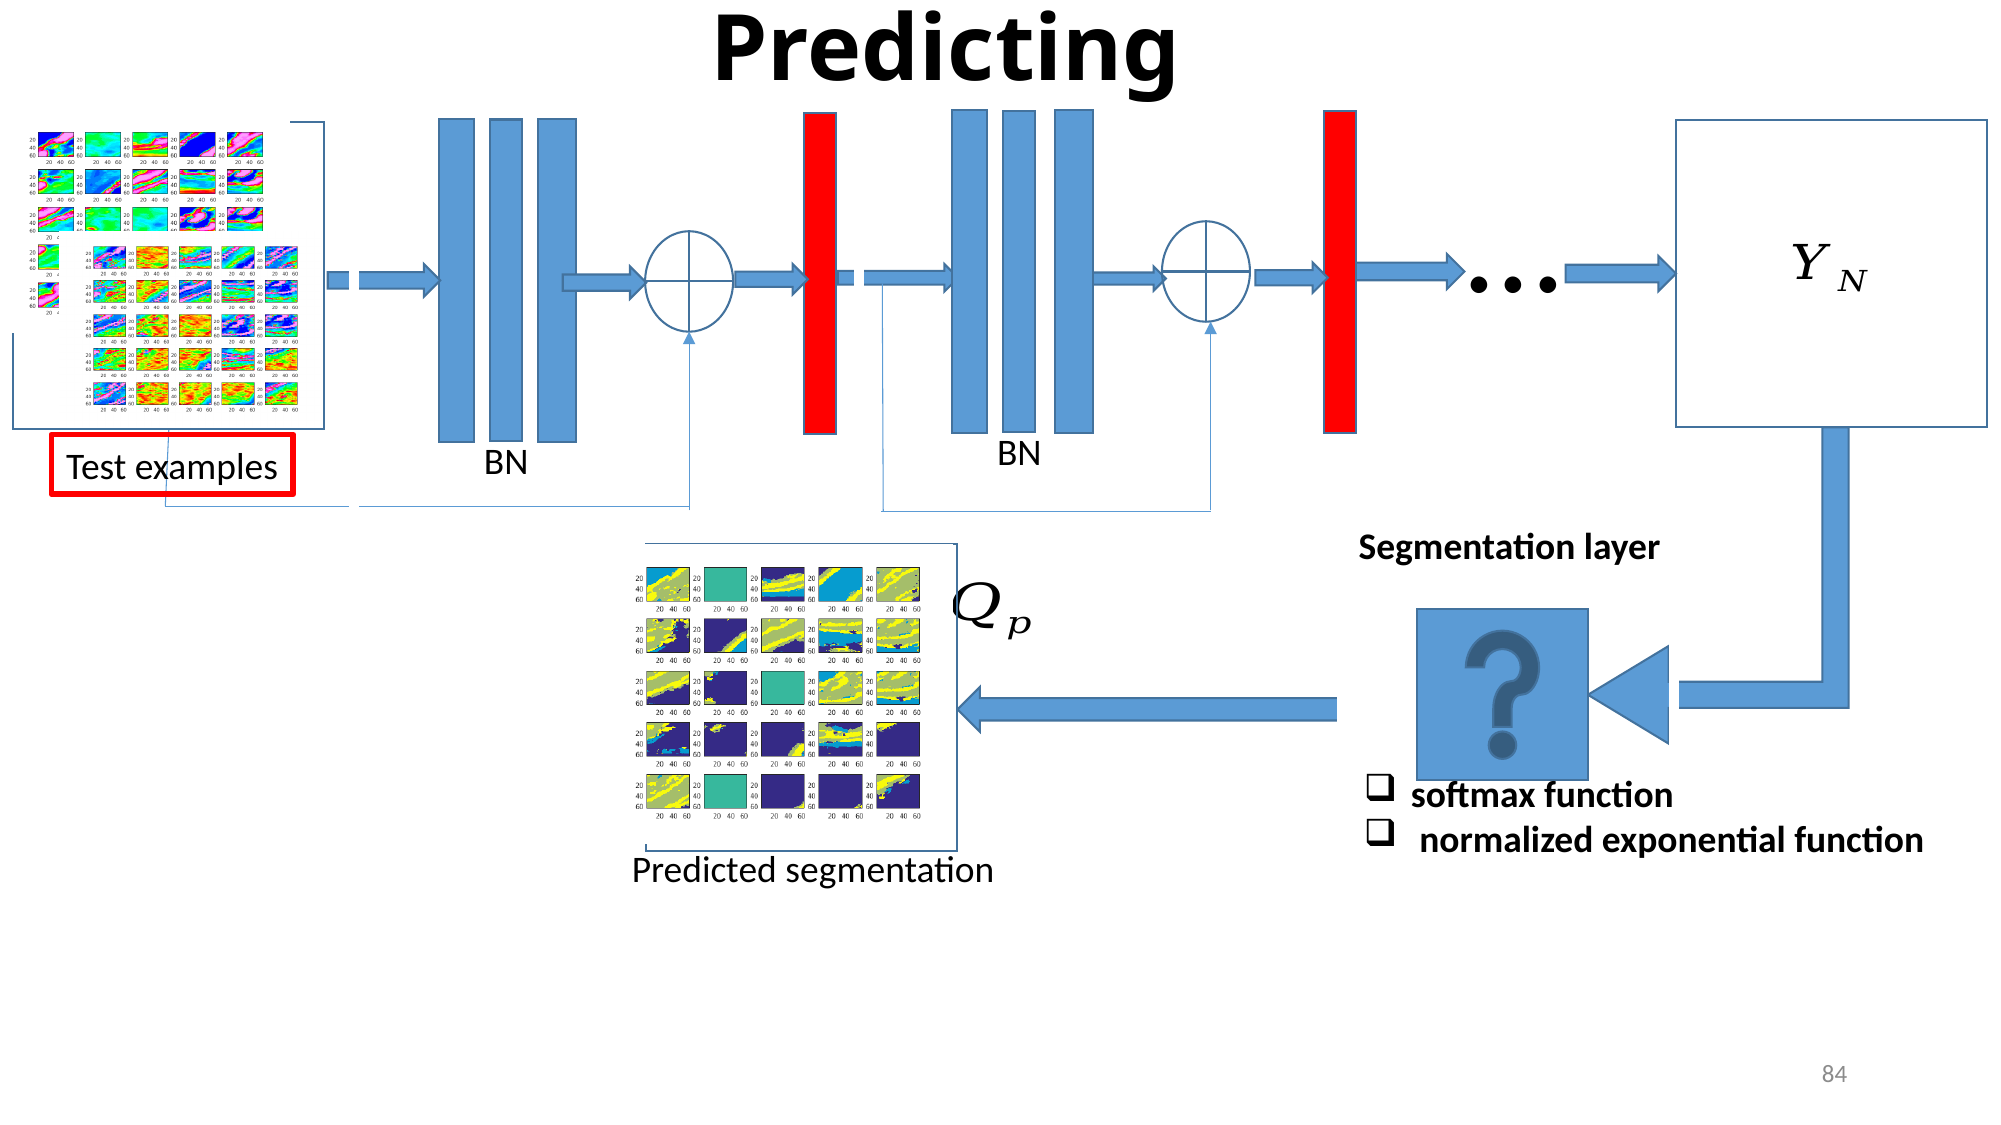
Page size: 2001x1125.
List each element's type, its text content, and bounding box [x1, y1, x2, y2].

text_box [1054, 160, 1094, 434]
slide_number 84 [1412, 1042, 1863, 1103]
text_box [860, 261, 951, 295]
text_box Predicting [107, 0, 1833, 160]
text_box [326, 271, 353, 290]
text_box [12, 160, 325, 430]
text_box [1675, 426, 1850, 709]
text_box [1341, 571, 1675, 869]
text_box [1564, 253, 1675, 294]
text_box … [1451, 160, 1577, 328]
text_box [1002, 160, 1036, 420]
text_box [1357, 251, 1451, 292]
text_box Test examples [51, 434, 165, 495]
text_box softmax function normalized exponential function [1349, 762, 1940, 913]
text_box [734, 261, 810, 297]
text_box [165, 429, 169, 507]
text_box [1323, 160, 1357, 434]
text_box [1254, 259, 1330, 296]
text_box Predicted segmentation [617, 837, 1010, 898]
text_box [1094, 263, 1162, 294]
picture [0, 115, 322, 428]
text_box [951, 160, 988, 434]
text_box Segmentation layer [1343, 514, 1684, 575]
text_box [803, 160, 837, 435]
text_box [645, 543, 958, 852]
text_box [1160, 220, 1251, 323]
text_box Test examples [169, 434, 294, 495]
text_box BN [982, 420, 1057, 481]
text_box [353, 160, 860, 535]
text_box [1675, 119, 1988, 428]
picture [600, 544, 953, 844]
text_box [958, 684, 1341, 735]
